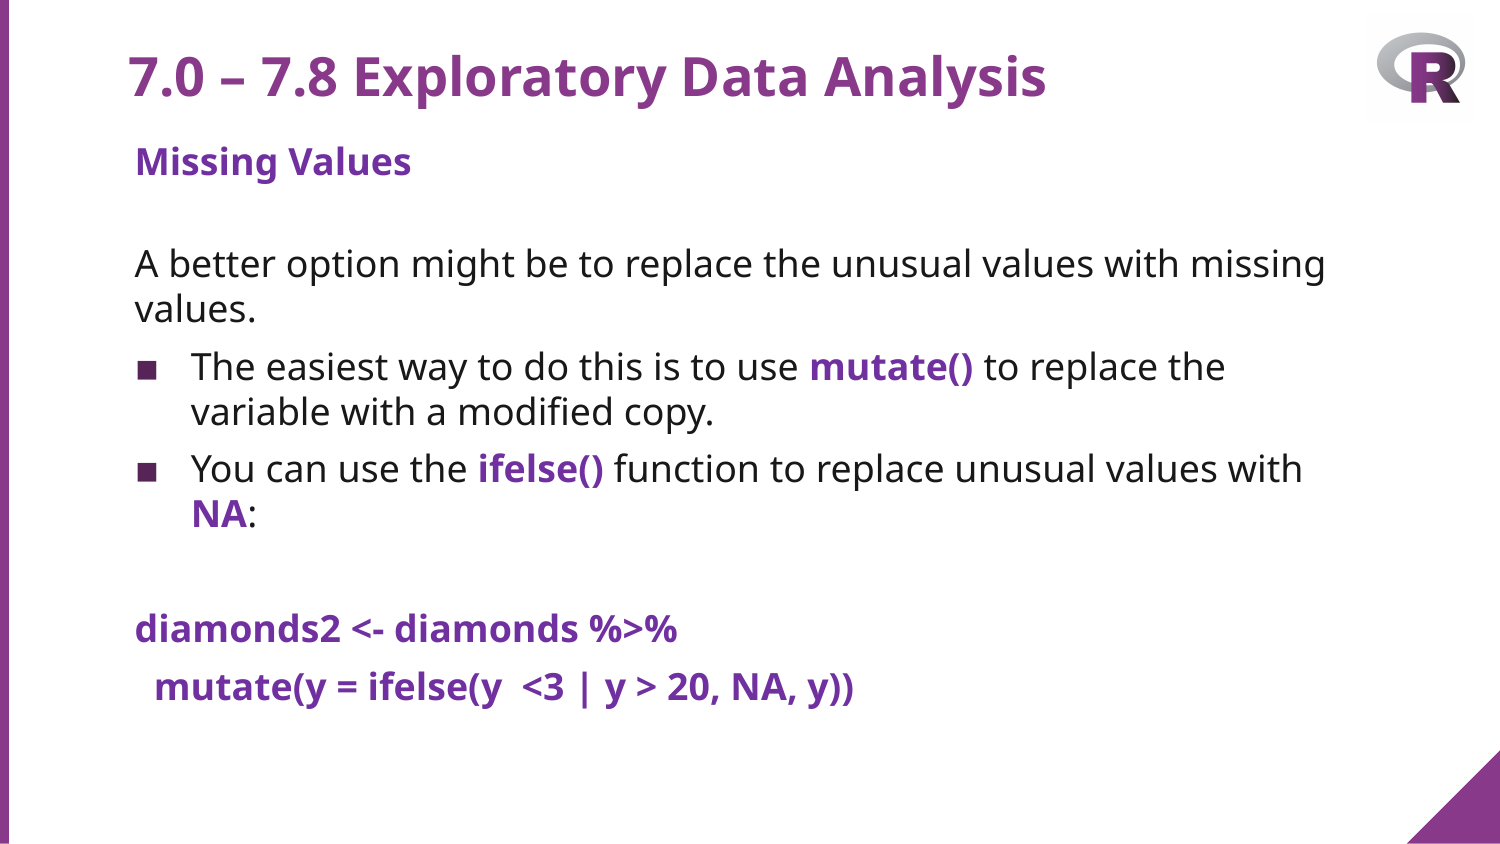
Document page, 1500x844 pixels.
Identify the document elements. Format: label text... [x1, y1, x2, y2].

title 7.0 – 7.8 Exploratory Data Analysis [113, 27, 1224, 122]
picture [1367, 14, 1475, 122]
list Missing Values A better option might be to replace the unusual values with missing values. The easiest way to do this is to use mutate() to replace the variable with a modified copy. You can use the ifelse() function to replace unusual values with NA: diamonds2 <- diamonds %>% mutate(y = ifelse(y <3 | y > 20, NA, y)) [100, 122, 1387, 745]
